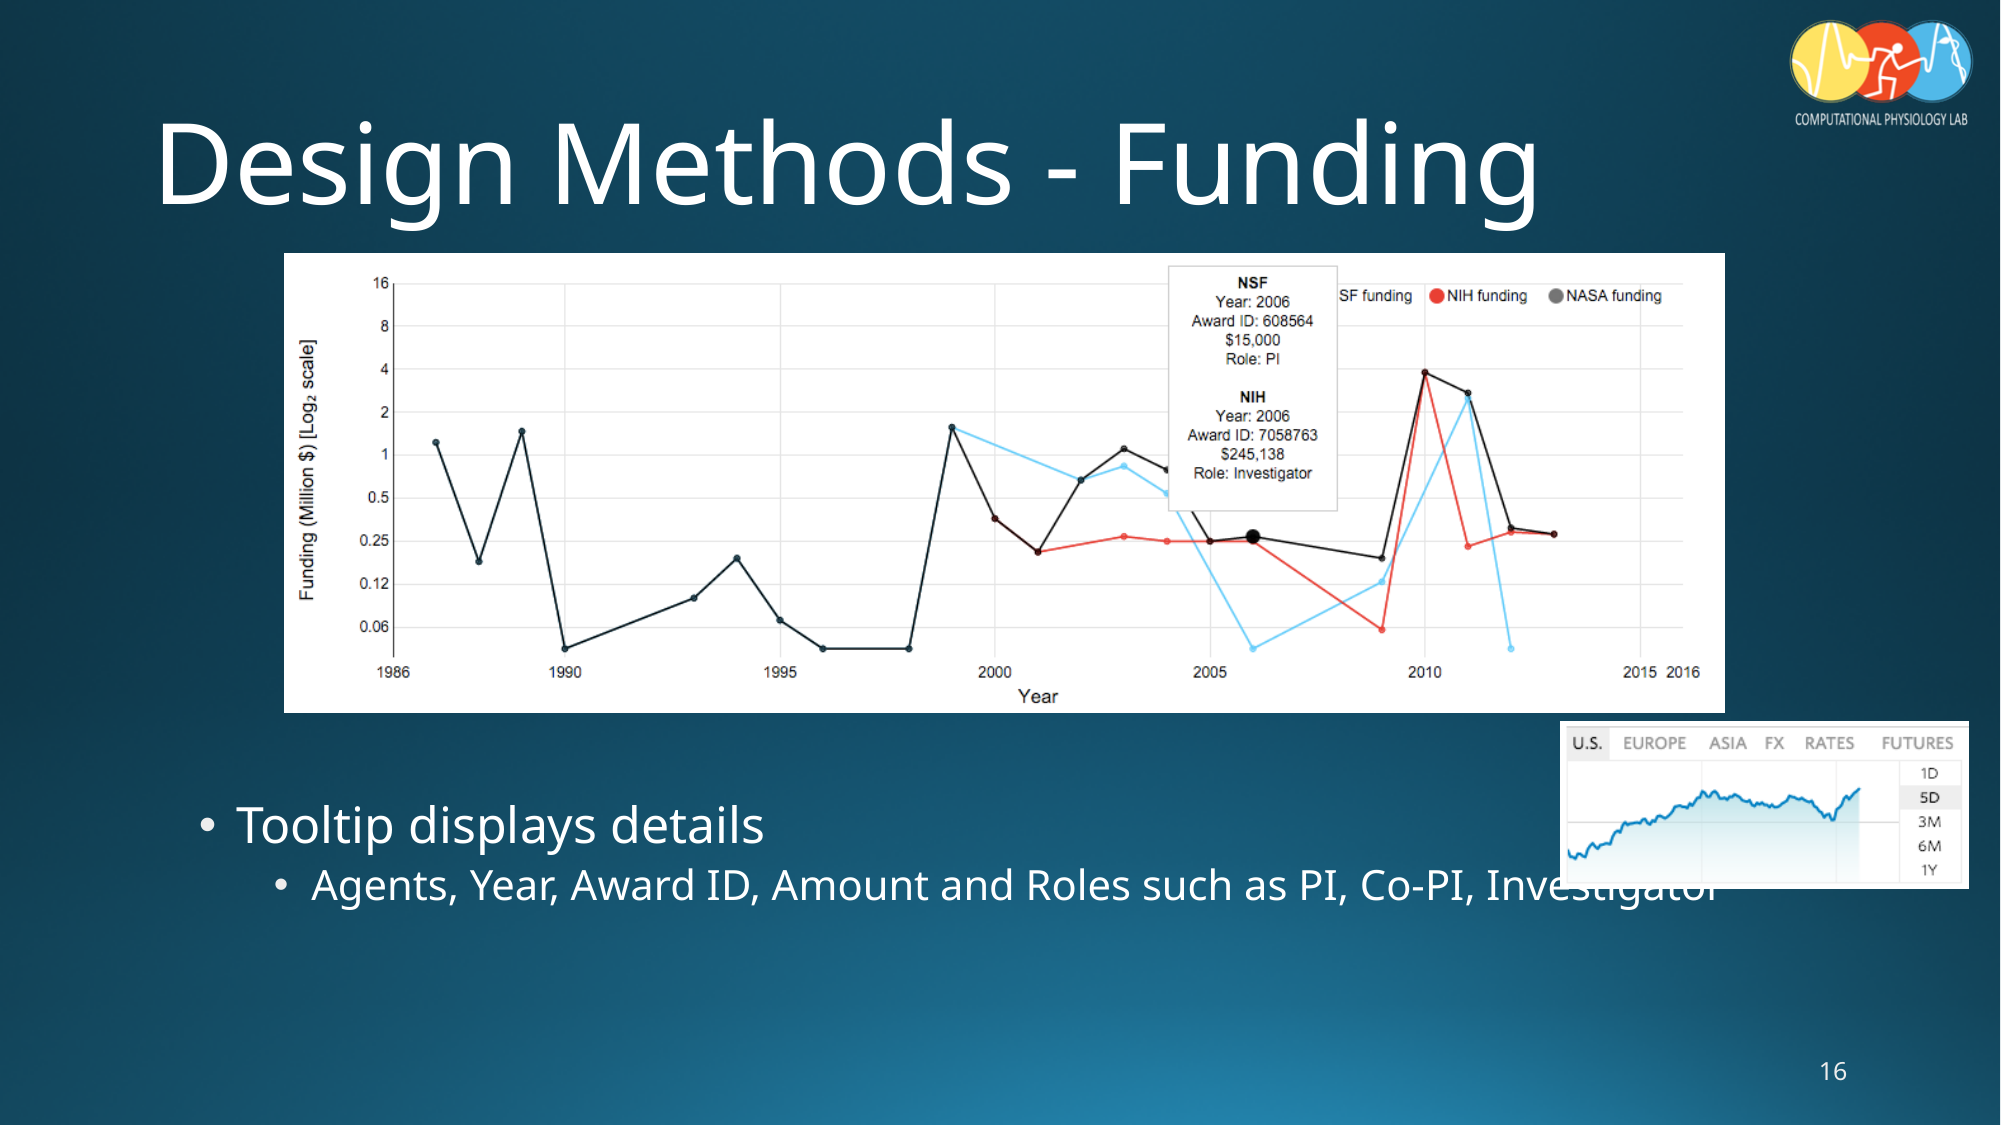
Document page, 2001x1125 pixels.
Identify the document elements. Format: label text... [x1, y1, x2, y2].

title Design Methods - Funding [137, 59, 1863, 278]
list Tooltip displays details Agents, Year, Award ID, Amount and Roles such as PI, Co-PI, Investigator [183, 721, 1863, 1125]
slide_number 16 [1412, 1042, 1863, 1103]
picture [0, 0, 2001, 1125]
